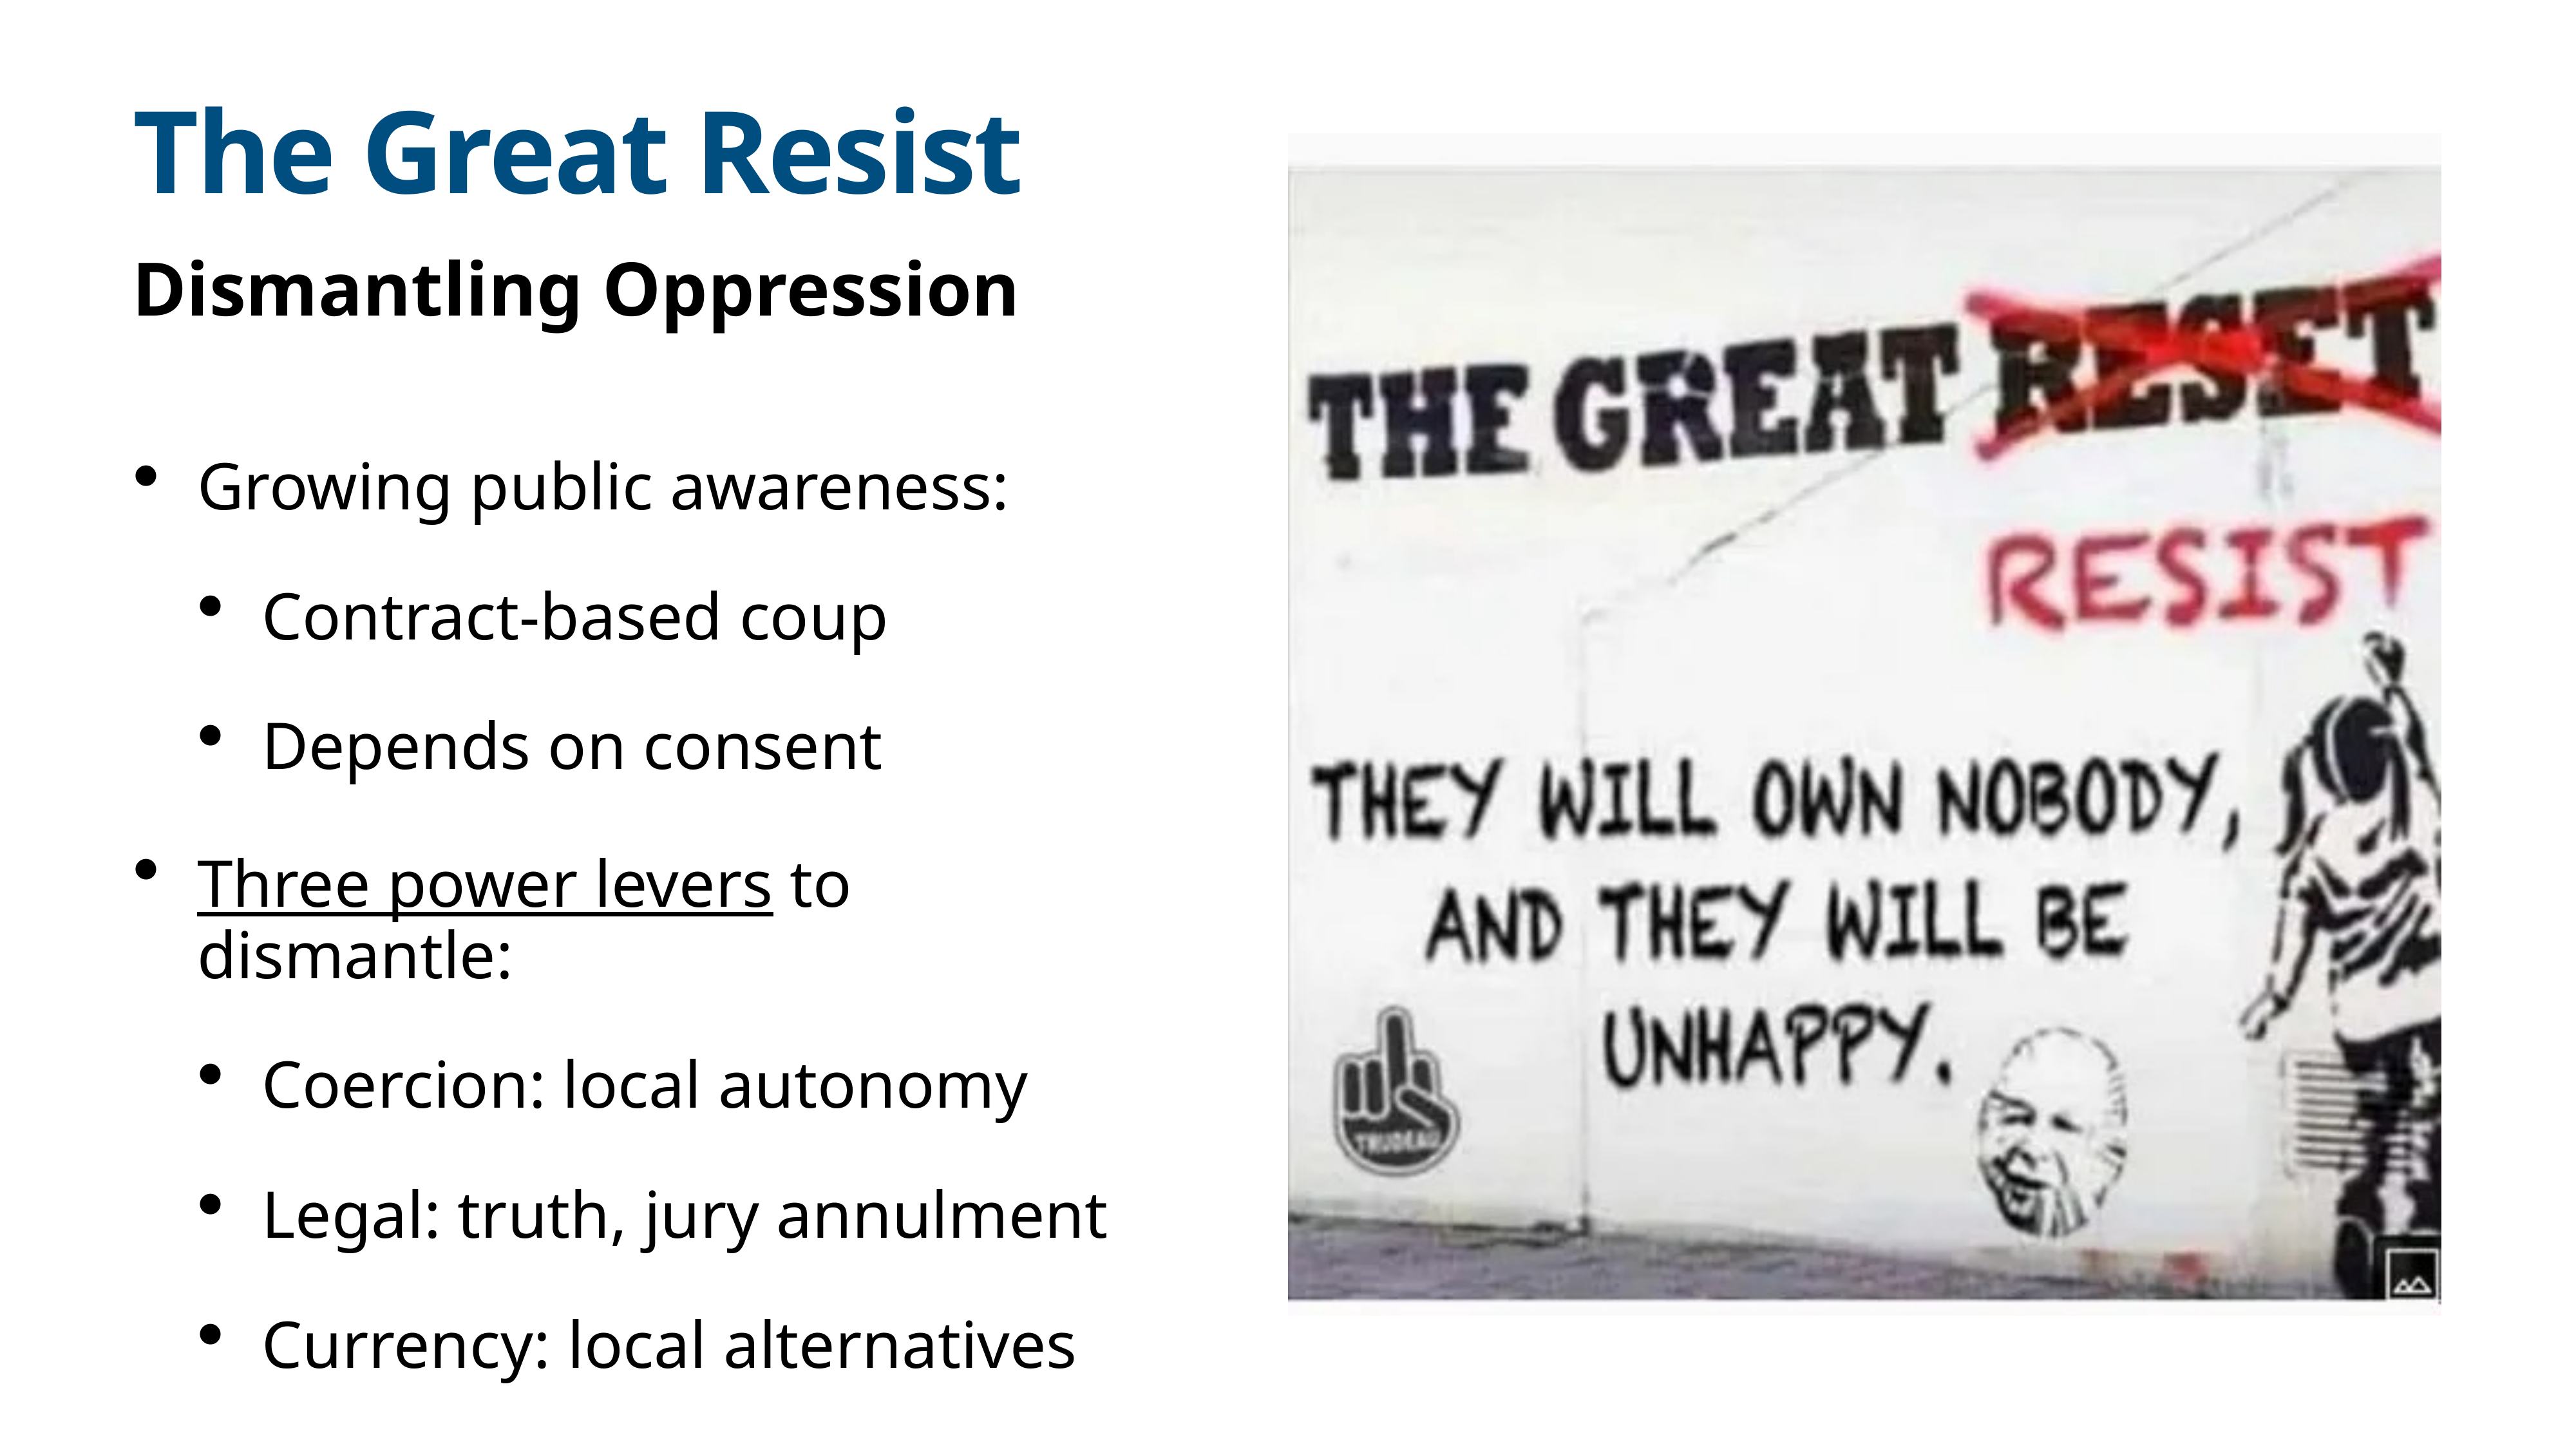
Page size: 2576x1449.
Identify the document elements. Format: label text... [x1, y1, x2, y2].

picture [1287, 133, 2442, 1316]
title The Great Resist [127, 100, 1161, 253]
list Dismantling Oppression [127, 253, 1161, 337]
list Growing public awareness: Contract-based coup Depends on consent Three power levers to dismantle: Coercion: local autonomy Legal: truth, jury annulment Currency: local alternatives [127, 448, 1161, 1321]
